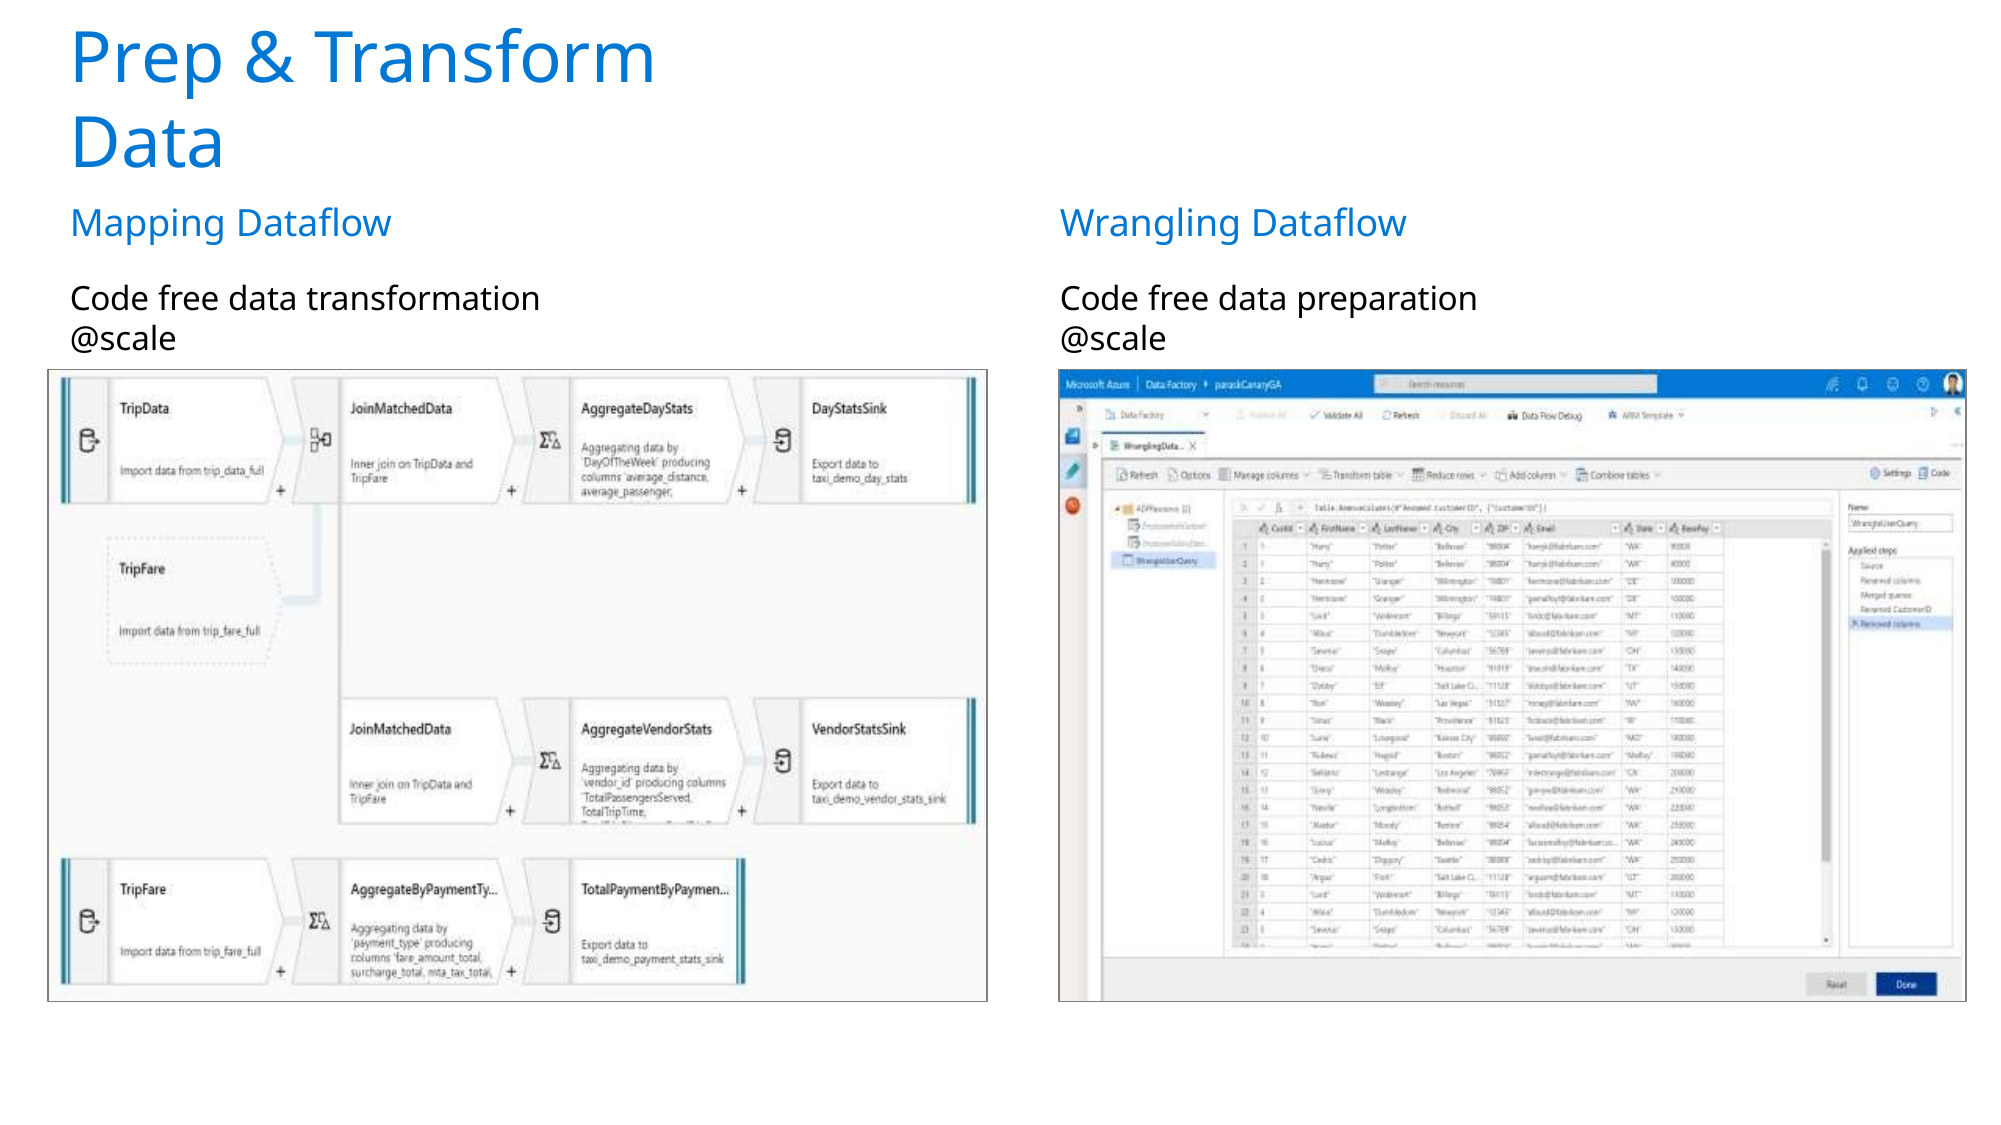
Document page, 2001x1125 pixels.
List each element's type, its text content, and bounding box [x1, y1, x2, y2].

title Prep & Transform Data [67, 0, 833, 191]
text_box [47, 368, 989, 1003]
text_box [1058, 368, 1967, 1003]
text_box Wrangling Dataflow Code free data preparation @scale [1057, 196, 1571, 357]
text_box Mapping Dataflow Code free data transformation @scale [67, 196, 627, 357]
